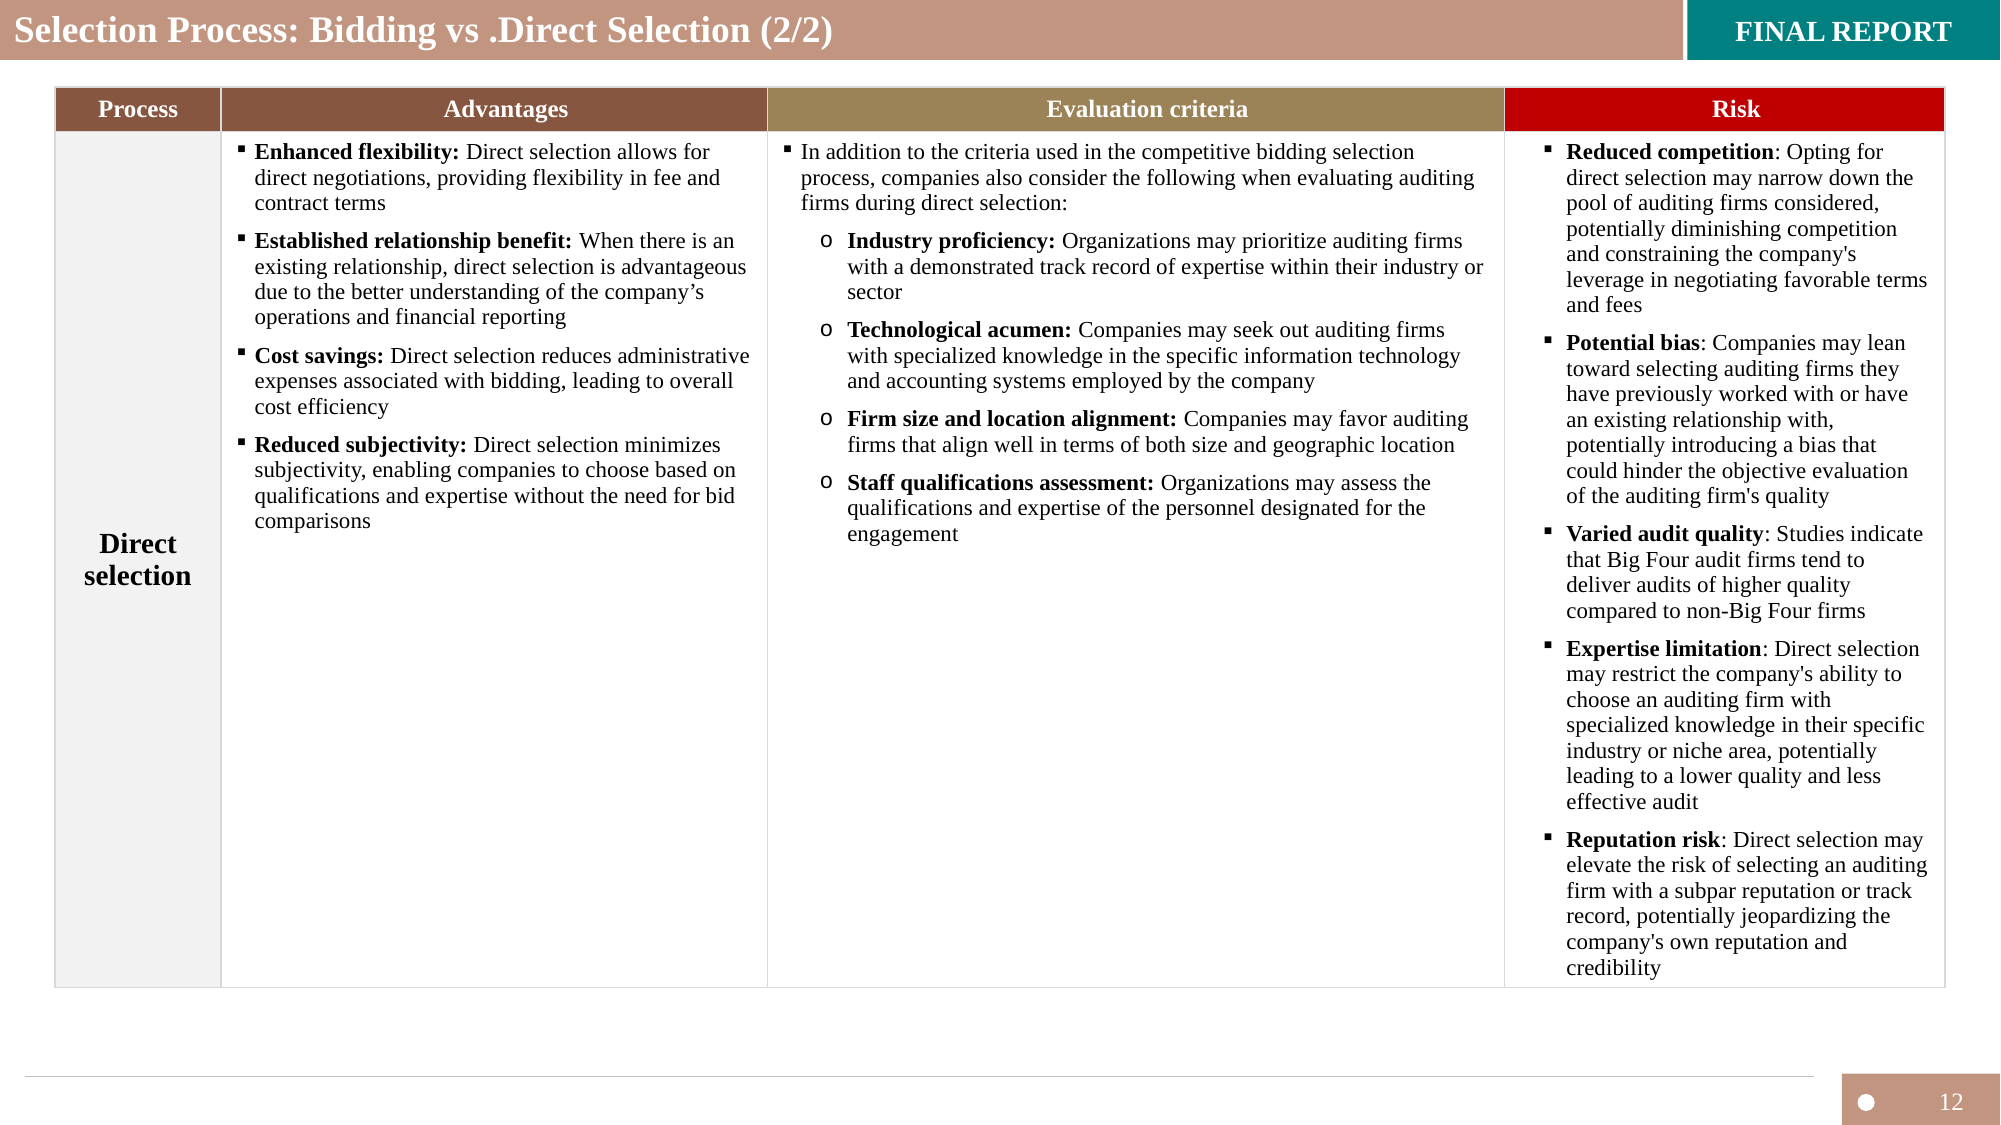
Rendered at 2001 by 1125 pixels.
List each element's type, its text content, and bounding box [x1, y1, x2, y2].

table_header Process [56, 88, 220, 131]
table_header Evaluation criteria [768, 88, 1504, 131]
table_header Advantages [222, 88, 767, 131]
table_header Risk [1505, 88, 1944, 131]
table_cell Direct selection [56, 132, 220, 987]
title Selection Process: Bidding vs .Direct Selection (2/2) [0, 0, 1684, 60]
table_cell Enhanced flexibility: Direct selection allows for direct negotiations, providing flexibility in fee and contract terms Established relationship benefit: When there is an existing relationship, direct selection is advantageous due to the better understanding of the company’s operations and financial reporting Cost savings: Direct selection reduces administrative expenses associated with bidding, leading to overall cost efficiency Reduced subjectivity: Direct selection minimizes subjectivity, enabling companies to choose based on qualifications and expertise without the need for bid comparisons [222, 132, 767, 987]
table_cell In addition to the criteria used in the competitive bidding selection process, companies also consider the following when evaluating auditing firms during direct selection: Industry proficiency: Organizations may prioritize auditing firms with a demonstrated track record of expertise within their industry or sector Technological acumen: Companies may seek out auditing firms with specialized knowledge in the specific information technology and accounting systems employed by the company Firm size and location alignment: Companies may favor auditing firms that align well in terms of both size and geographic location Staff qualifications assessment: Organizations may assess the qualifications and expertise of the personnel designated for the engagement [768, 132, 1504, 987]
table_cell Reduced competition: Opting for direct selection may narrow down the pool of auditing firms considered, potentially diminishing competition and constraining the company's leverage in negotiating favorable terms and fees Potential bias: Companies may lean toward selecting auditing firms they have previously worked with or have an existing relationship with, potentially introducing a bias that could hinder the objective evaluation of the auditing firm's quality Varied audit quality: Studies indicate that Big Four audit firms tend to deliver audits of higher quality compared to non-Big Four firms Expertise limitation: Direct selection may restrict the company's ability to choose an auditing firm with specialized knowledge in their specific industry or niche area, potentially leading to a lower quality and less effective audit Reputation risk: Direct selection may elevate the risk of selecting an auditing firm with a subpar reputation or track record, potentially jeopardizing the company's own reputation and credibility [1505, 132, 1944, 987]
